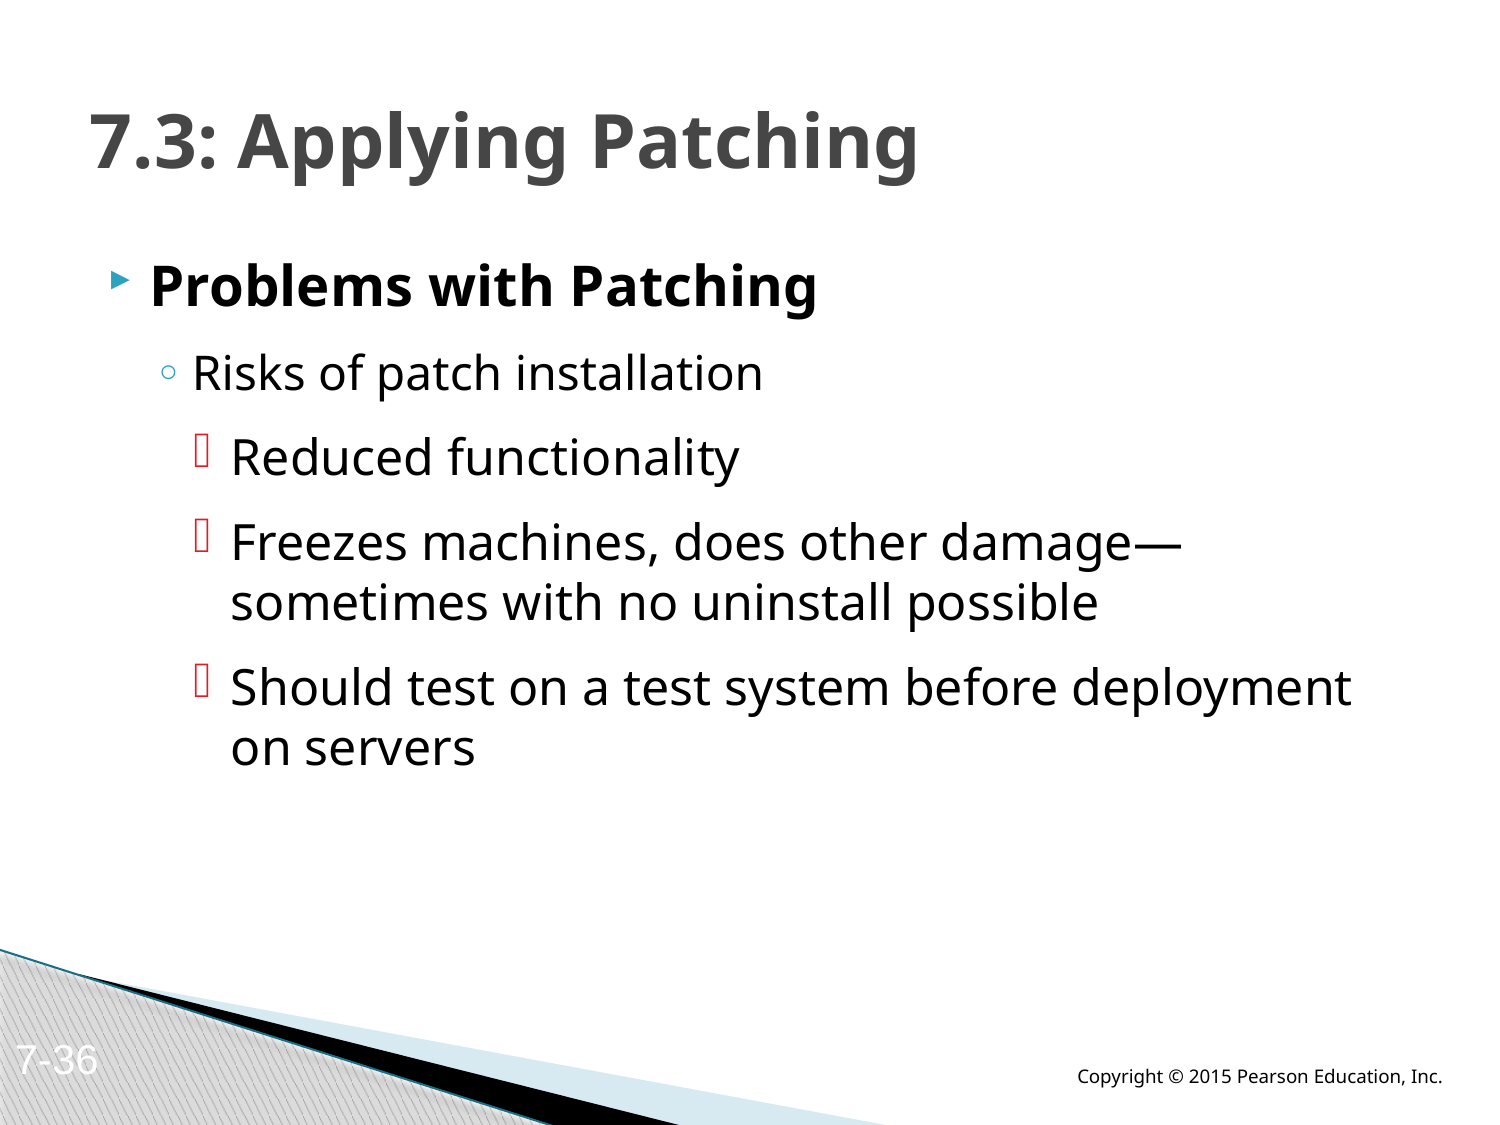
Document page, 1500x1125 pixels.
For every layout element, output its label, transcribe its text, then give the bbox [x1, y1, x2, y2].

title 7.3: Applying Patching [75, 45, 1425, 233]
slide_number 7-36 [0, 1025, 125, 1085]
list Problems with Patching Risks of patch installation Reduced functionality Freezes machines, does other damage—sometimes with no uninstall possible Should test on a test system before deployment on servers [75, 242, 1425, 825]
